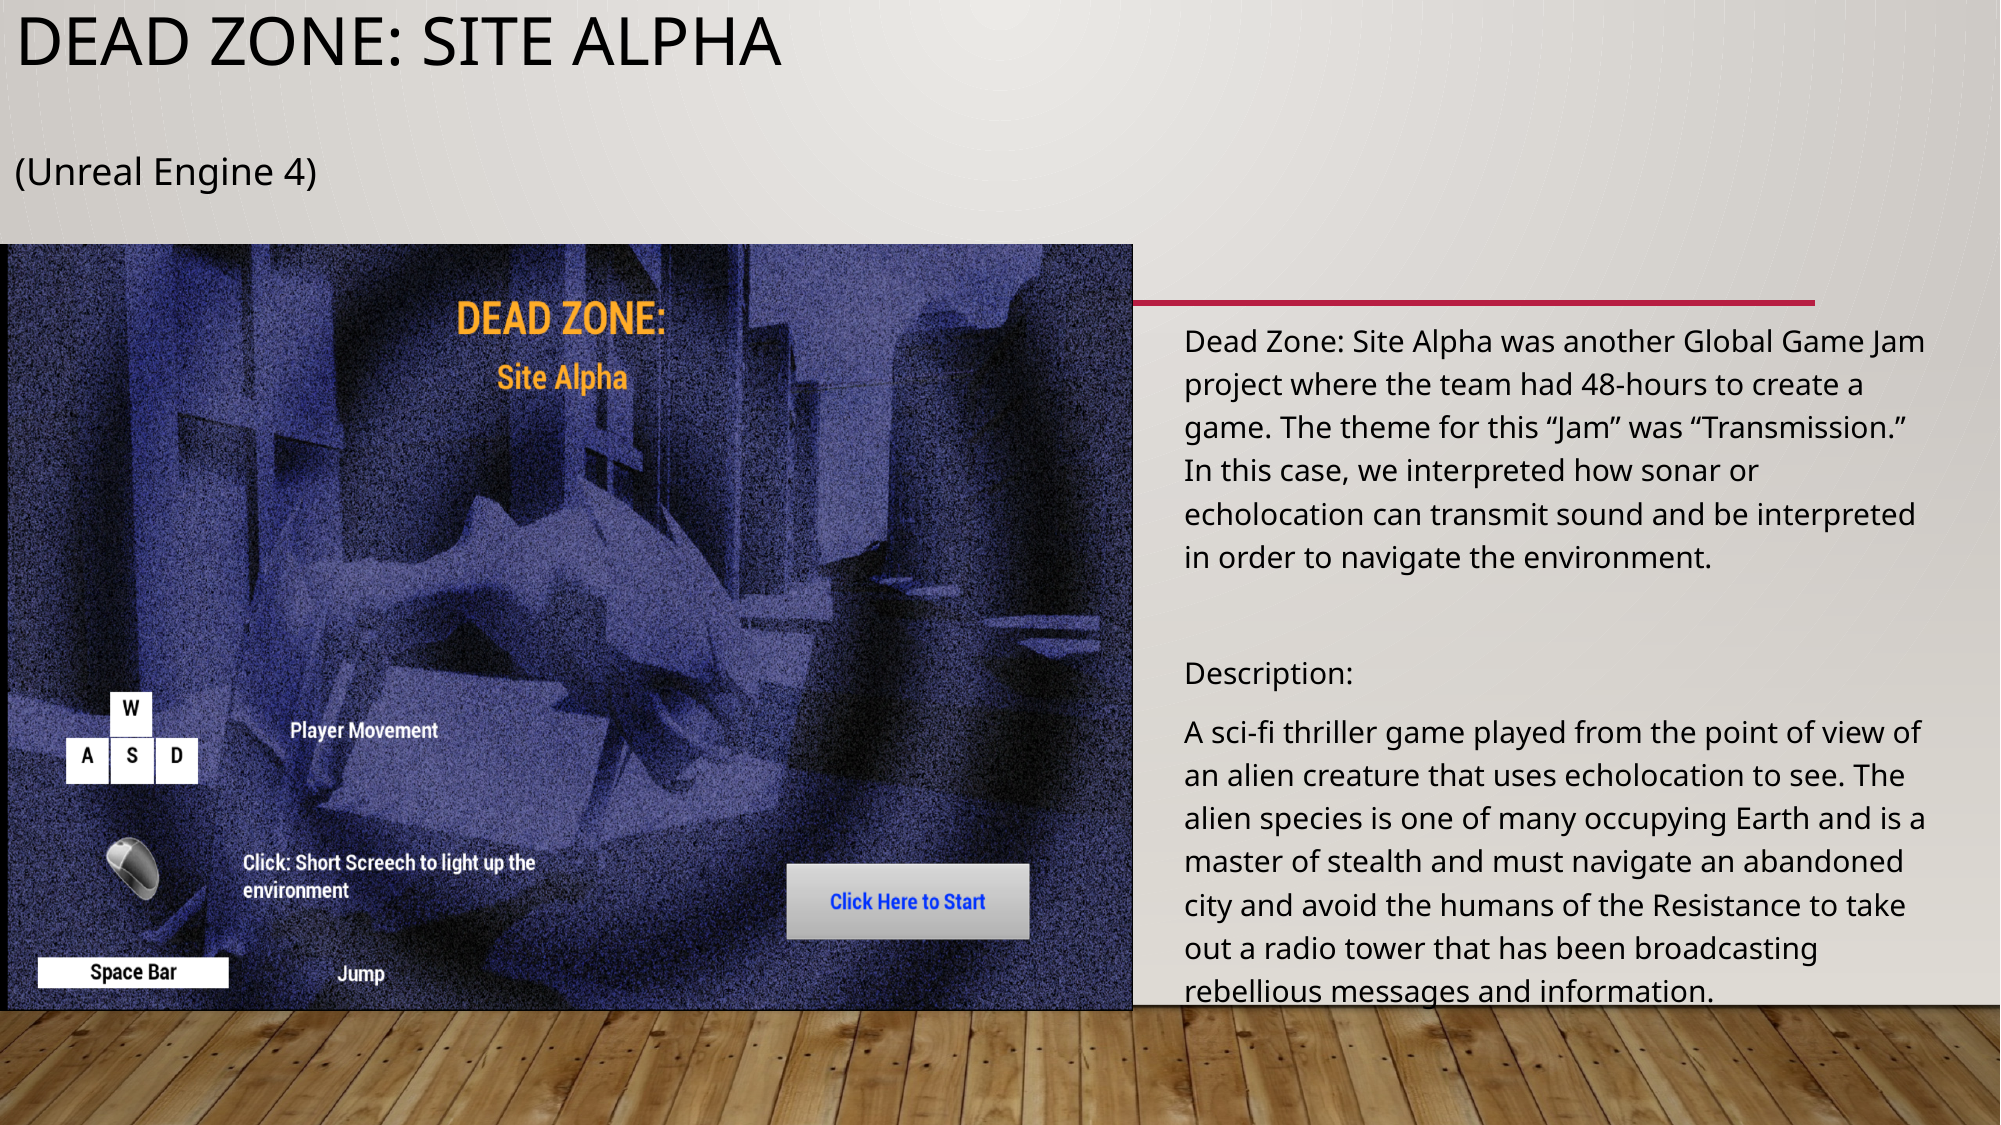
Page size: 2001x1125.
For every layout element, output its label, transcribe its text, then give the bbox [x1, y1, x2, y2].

text_box (Unreal Engine 4) [0, 140, 1021, 200]
picture [0, 244, 2000, 1125]
title Dead Zone: Site Alpha [0, 0, 1725, 218]
list Dead Zone: Site Alpha was another Global Game Jam project where the team had 48-hours to create a game. The theme for this “Jam” was “Transmission.” In this case, we interpreted how sonar or echolocation can transmit sound and be interpreted in order to navigate the environment. Description: A sci-fi thriller game played from the point of view of an alien creature that uses echolocation to see. The alien species is one of many occupying Earth and is a master of stealth and must navigate an abandoned city and avoid the humans of the Resistance to take out a radio tower that has been broadcasting rebellious messages and information. [1169, 307, 1948, 1022]
